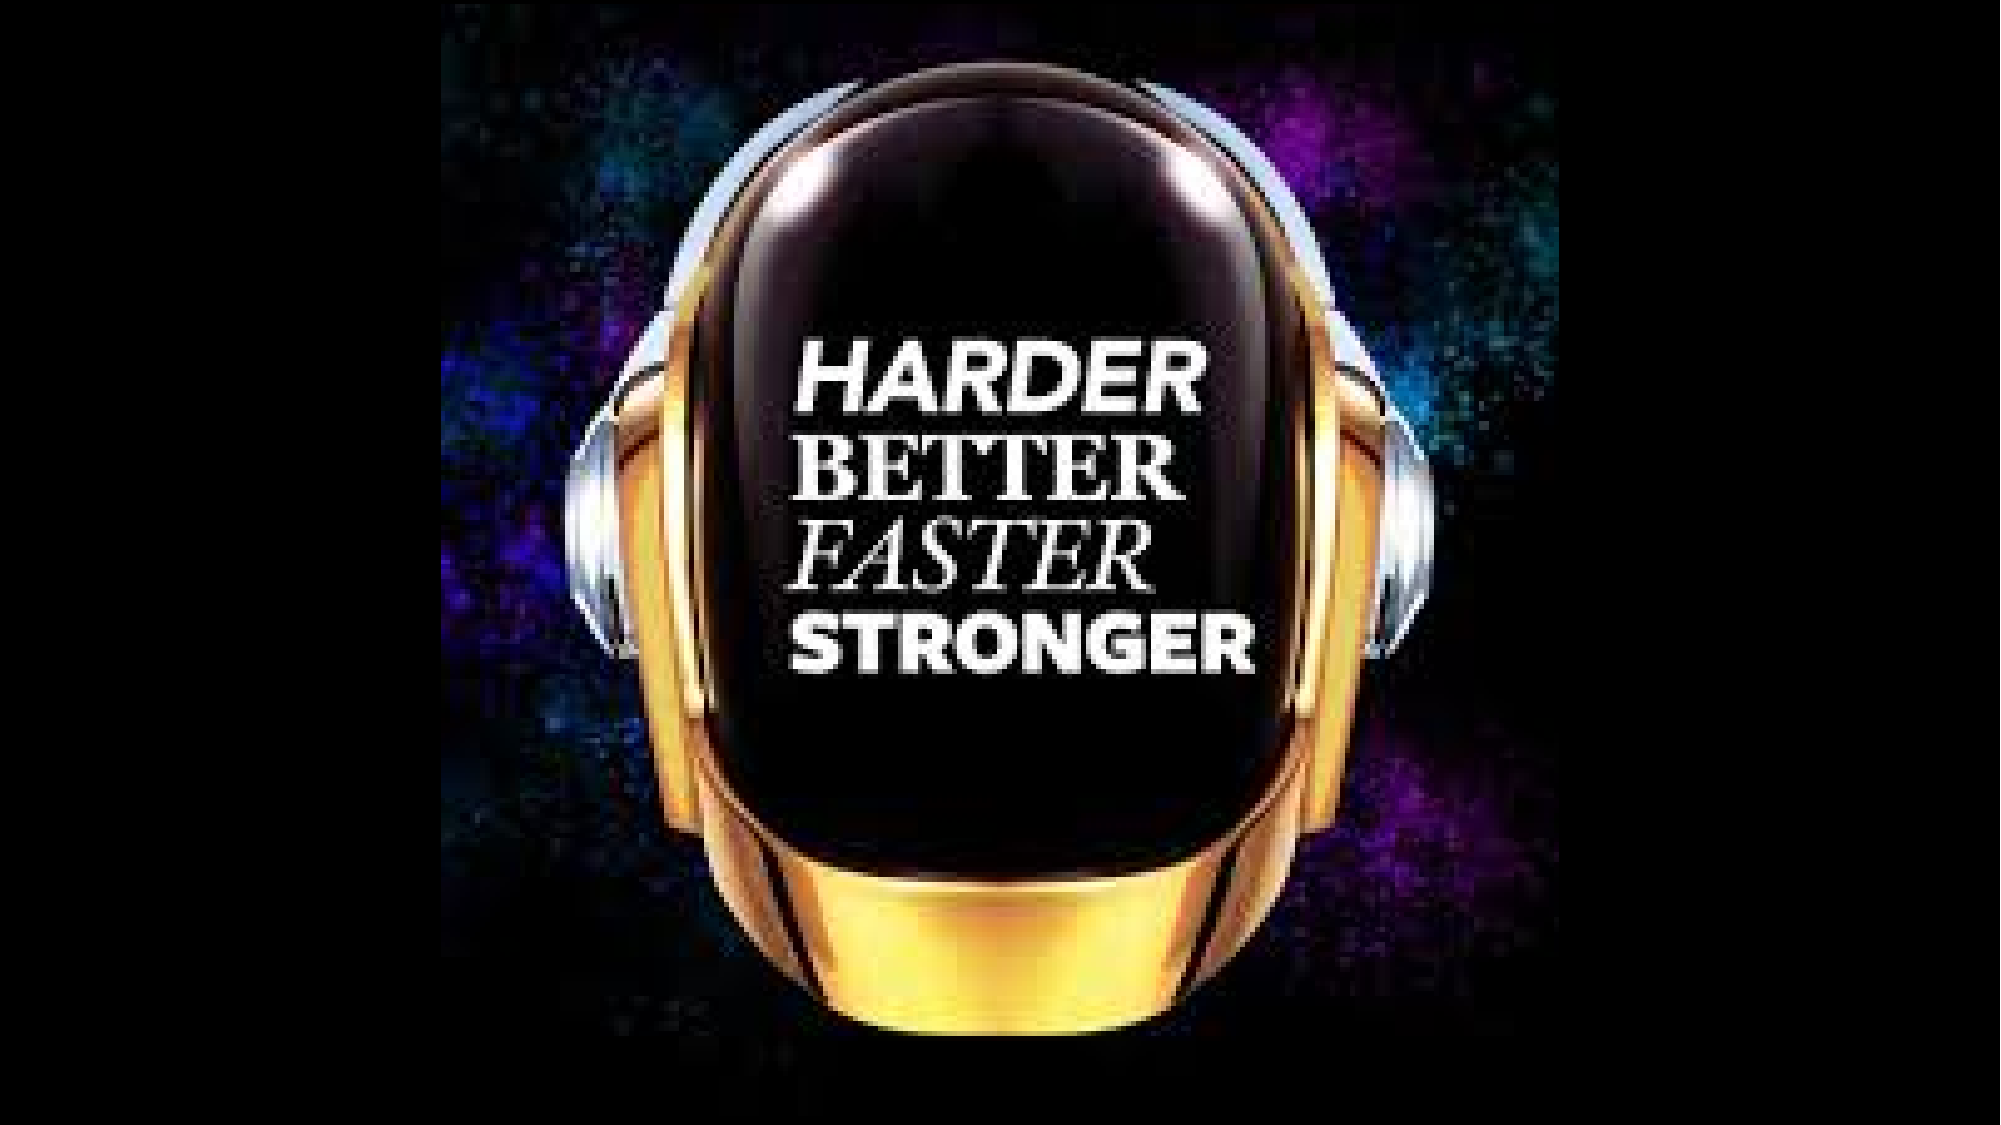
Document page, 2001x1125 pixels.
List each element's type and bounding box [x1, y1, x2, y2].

picture [441, 4, 1559, 1121]
